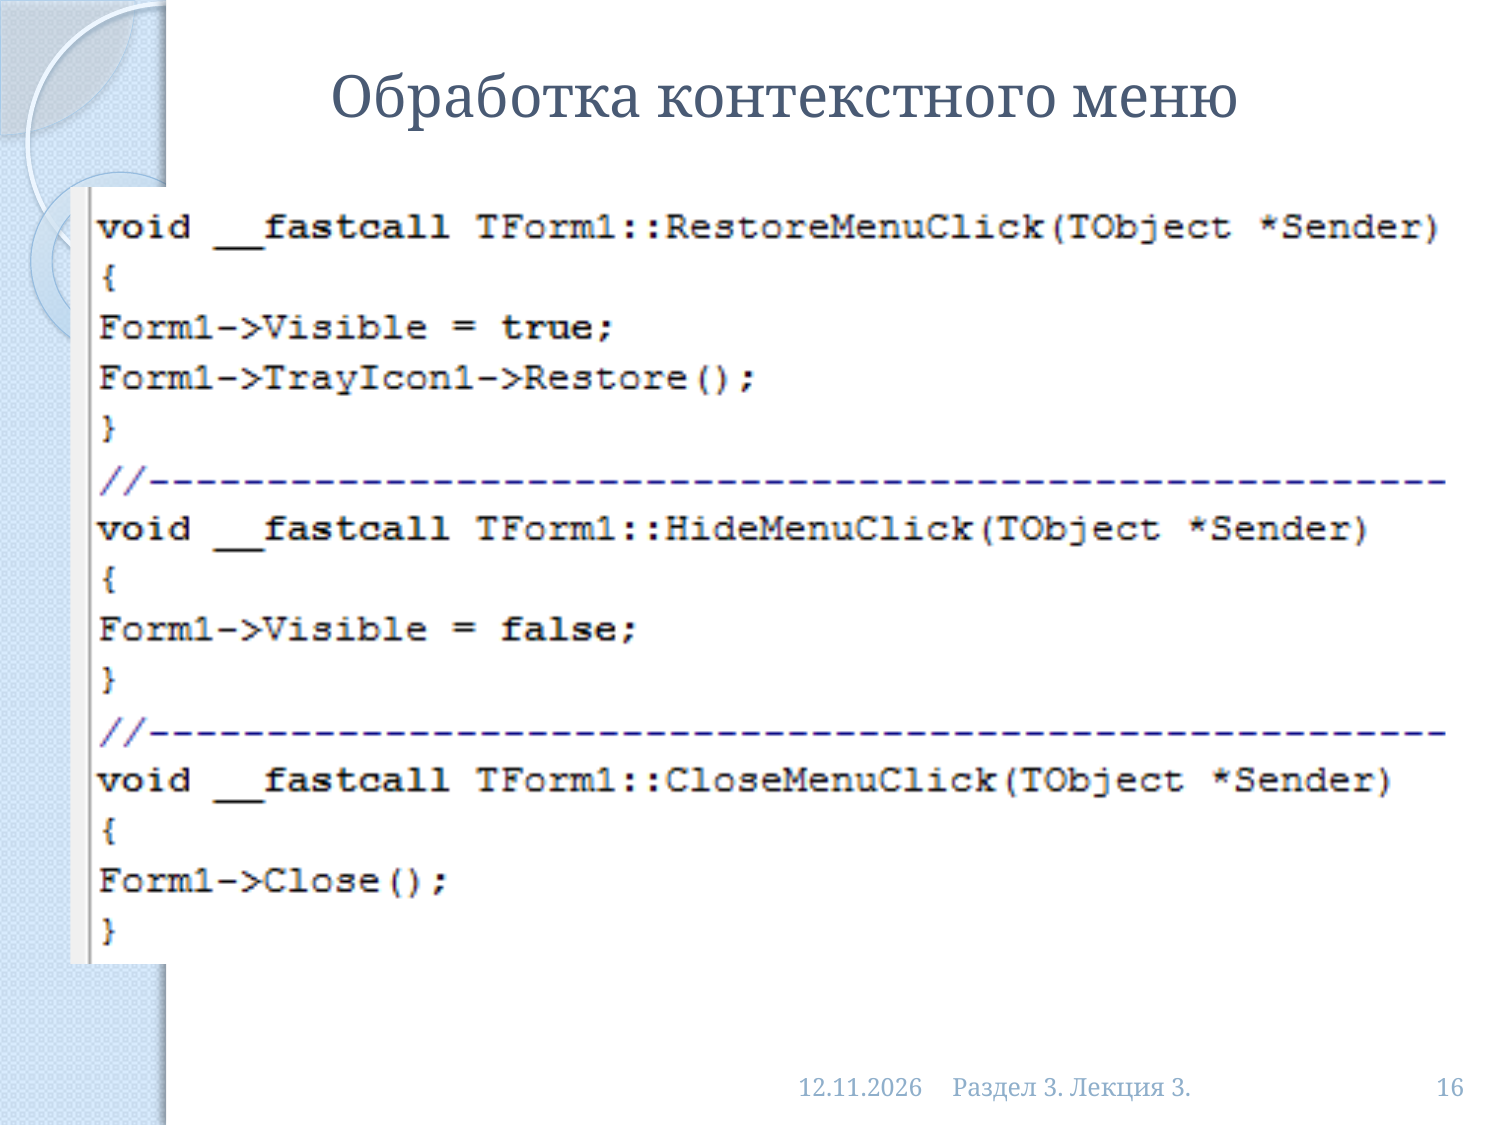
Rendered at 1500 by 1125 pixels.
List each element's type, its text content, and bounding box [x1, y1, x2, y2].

slide_number 16 [1413, 1034, 1488, 1113]
footer Раздел 3. Лекция 3. [938, 1034, 1413, 1113]
title Обработка контекстного меню [46, 23, 1500, 164]
picture [70, 187, 1446, 965]
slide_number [587, 1034, 938, 1113]
